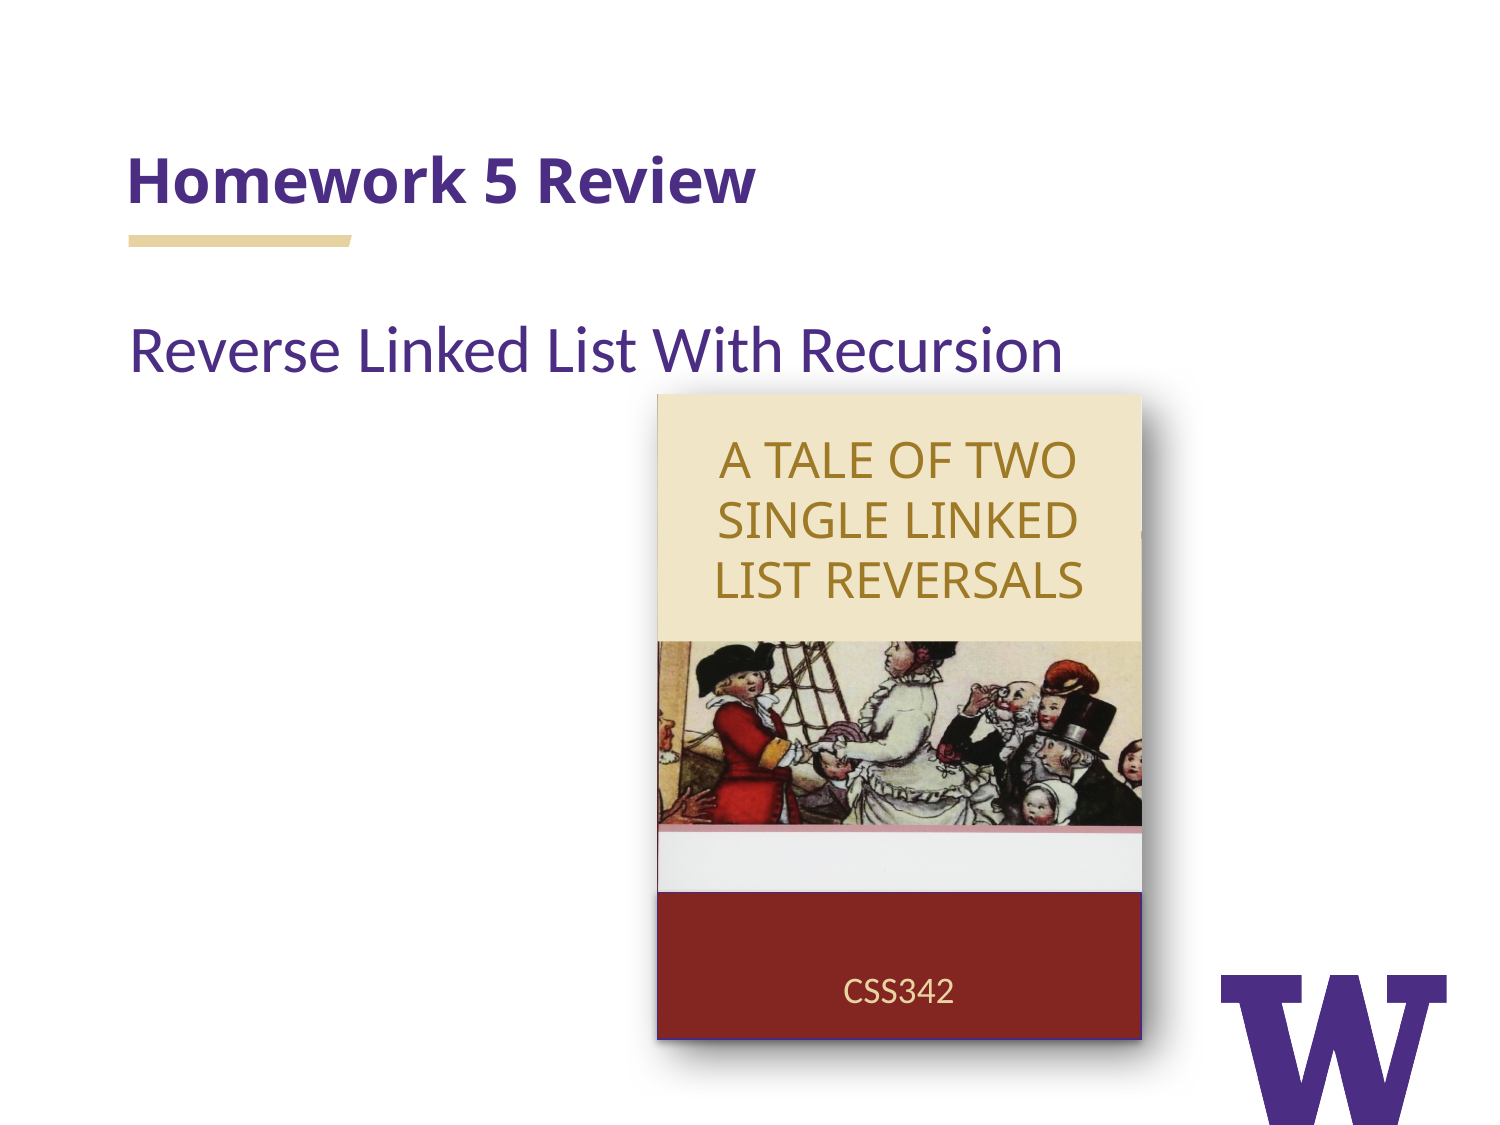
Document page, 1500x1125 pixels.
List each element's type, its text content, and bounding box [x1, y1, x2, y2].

picture [128, 235, 352, 247]
picture [1221, 975, 1447, 1125]
text_box Reverse Linked List With Recursion [115, 298, 1081, 393]
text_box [657, 393, 1142, 1040]
title Homework 5 Review [110, 60, 1453, 224]
